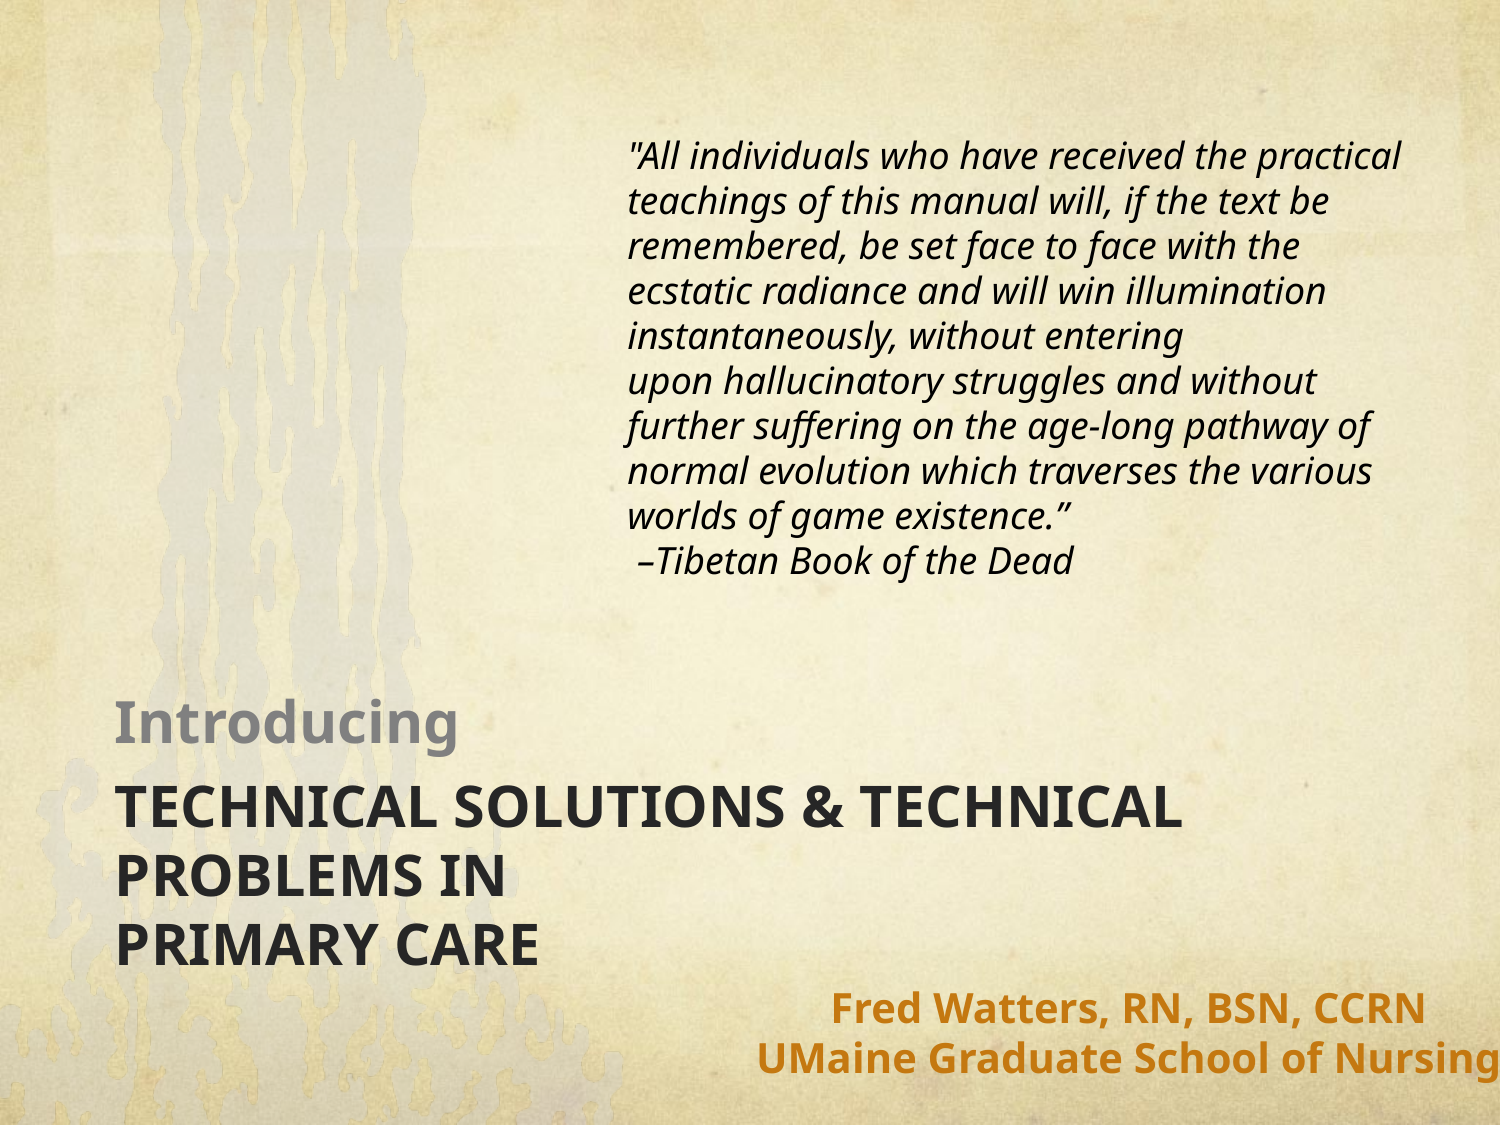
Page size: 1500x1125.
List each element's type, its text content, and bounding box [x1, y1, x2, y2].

text_box Fred Watters, RN, BSN, CCRN UMaine Graduate School of Nursing [740, 973, 1500, 1089]
text_box "All individuals who have received the practical teachings of this manual will, if the text be remembered, be set face to face with the ecstatic radiance and will win illumination instantaneously, without entering upon hallucinatory struggles and without further suffering on the age-long pathway of normal evolution which traverses the various worlds of game existence.” –Tibetan Book of the Dead [612, 124, 1425, 590]
list Introducing [99, 516, 1375, 763]
title Technical SOLUTIONS & Technical problems in primary Care [99, 763, 1375, 986]
picture [0, 0, 1500, 1125]
